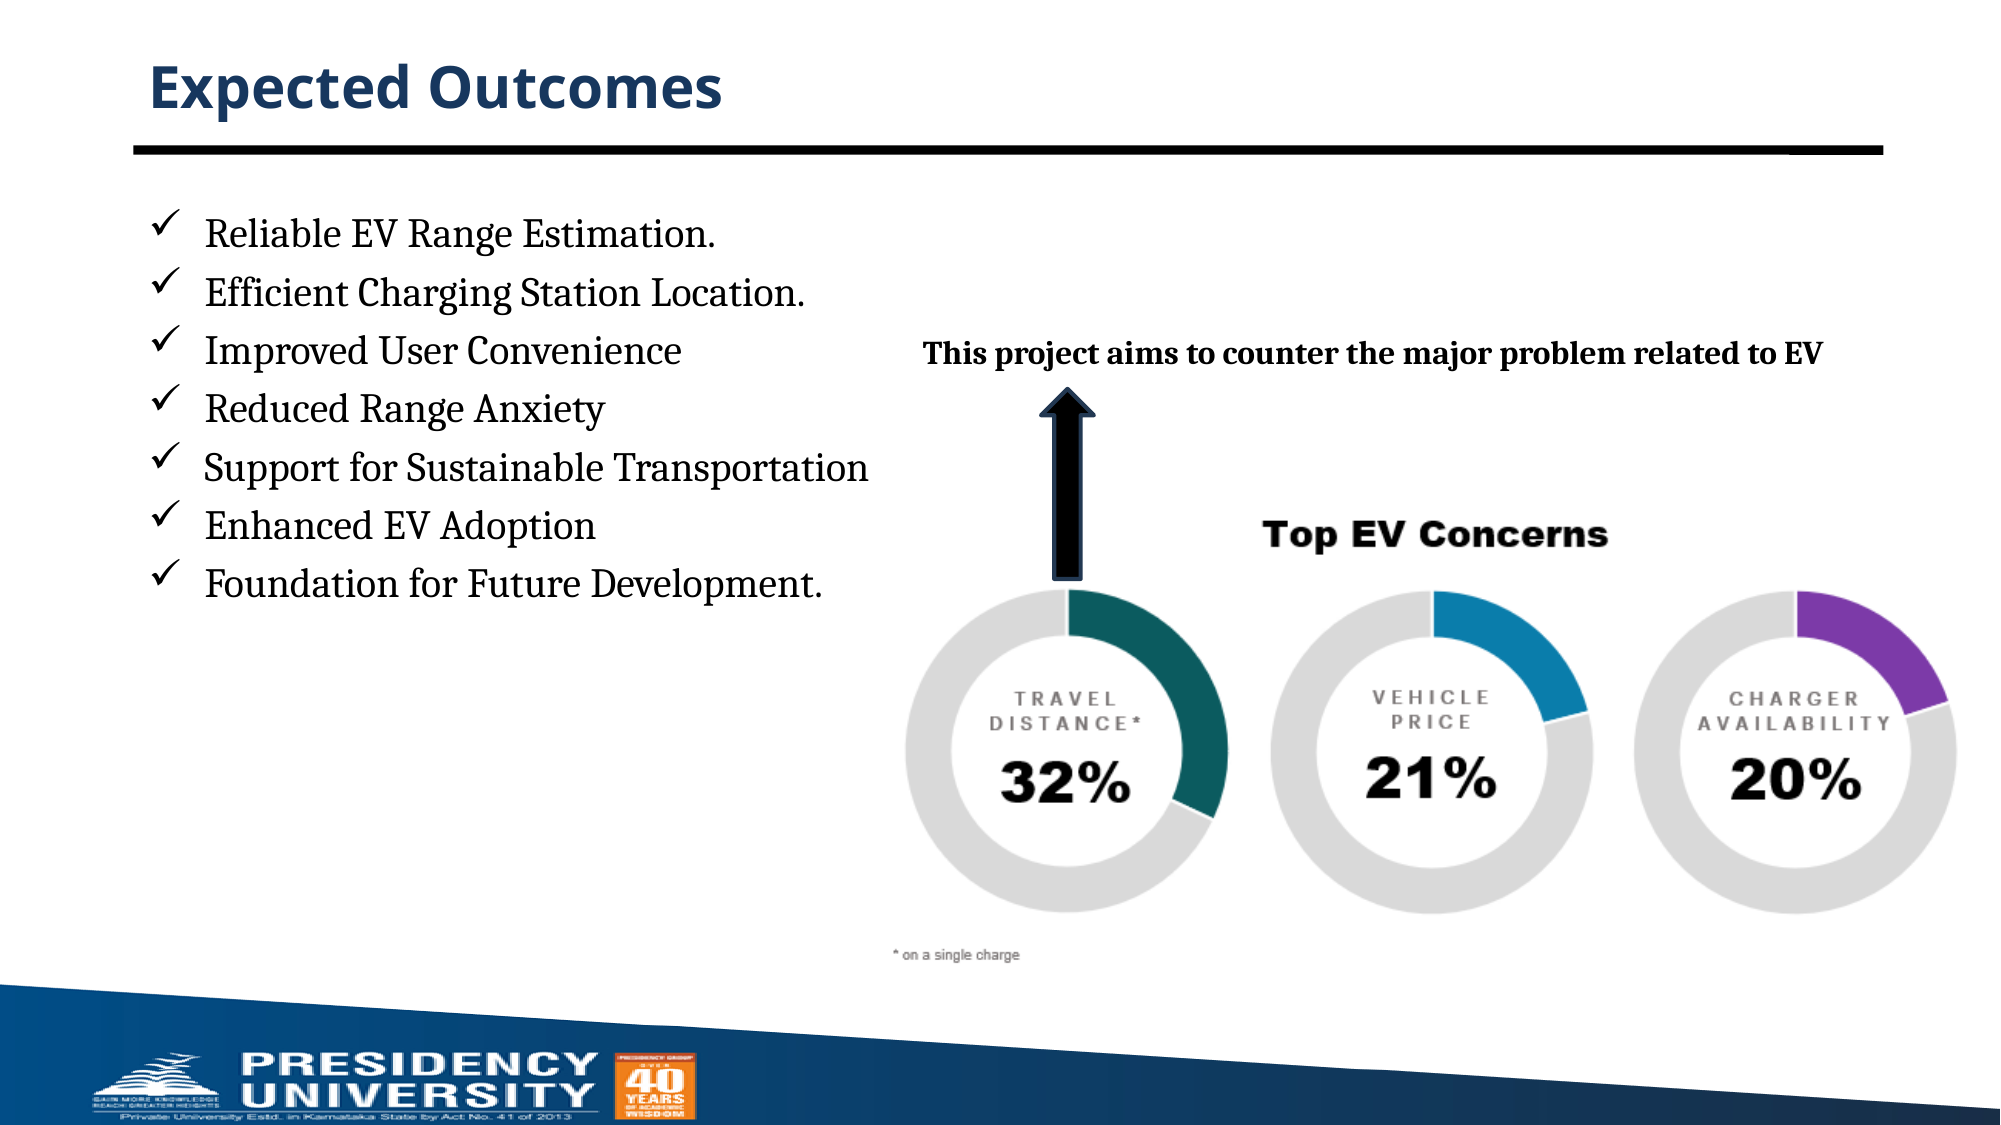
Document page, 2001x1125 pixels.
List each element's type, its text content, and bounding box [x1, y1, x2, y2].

picture [866, 500, 1986, 966]
text_box [1039, 386, 1096, 499]
title Expected Outcomes [133, 45, 1884, 125]
list Reliable EV Range Estimation. Efficient Charging Station Location. Improved User Convenience This project aims to counter the major problem related to EV Reduced Range Anxiety Support for Sustainable Transportation Enhanced EV Adoption Foundation for Future Development. [133, 170, 1884, 983]
picture [0, 982, 2000, 1125]
